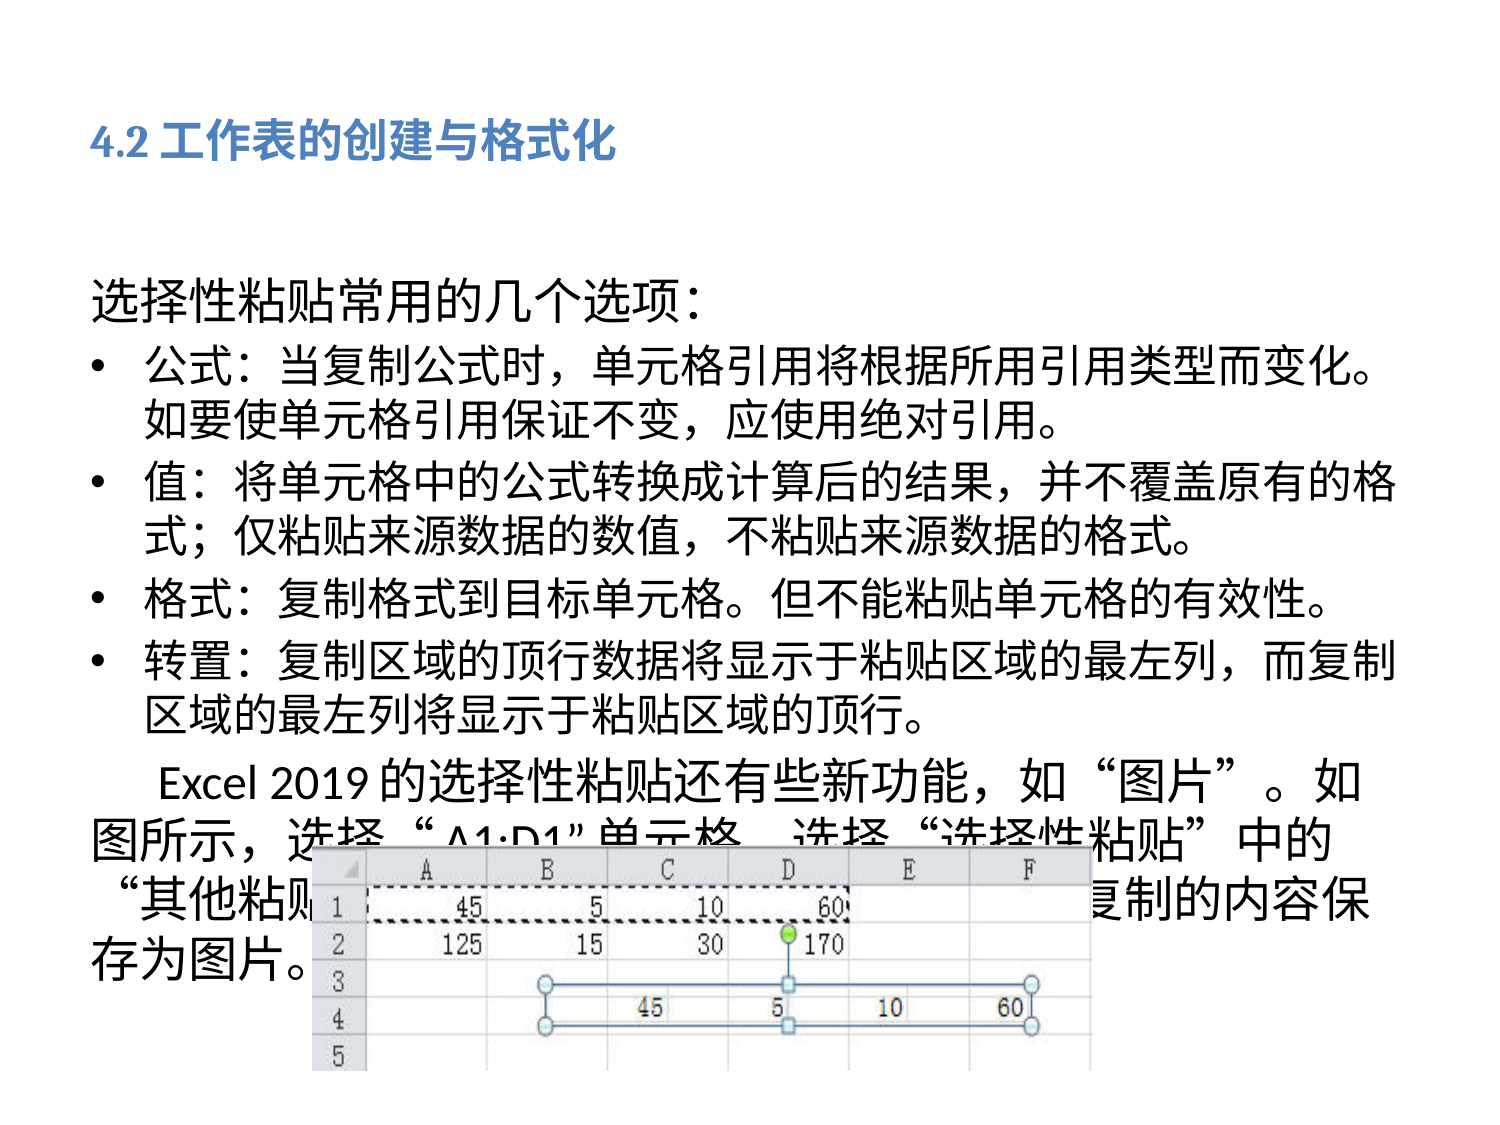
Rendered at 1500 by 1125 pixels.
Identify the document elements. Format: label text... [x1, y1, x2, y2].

list 选择性粘贴常用的几个选项： 公式：当复制公式时，单元格引用将根据所用引用类型而变化。如要使单元格引用保证不变，应使用绝对引用。 值：将单元格中的公式转换成计算后的结果，并不覆盖原有的格式；仅粘贴来源数据的数值，不粘贴来源数据的格式。 格式：复制格式到目标单元格。但不能粘贴单元格的有效性。 转置：复制区域的顶行数据将显示于粘贴区域的最左列，而复制区域的最左列将显示于粘贴区域的顶行。 Excel 2019的选择性粘贴还有些新功能，如“图片”。如图所示，选择“A1:D1”单元格，选择“选择性粘贴”中的“其他粘贴选项”中的图片时，就可以将刚刚复制的内容保存为图片。 [75, 262, 1425, 1005]
picture [312, 845, 1093, 1071]
title 4.2工作表的创建与格式化 [75, 45, 1425, 233]
